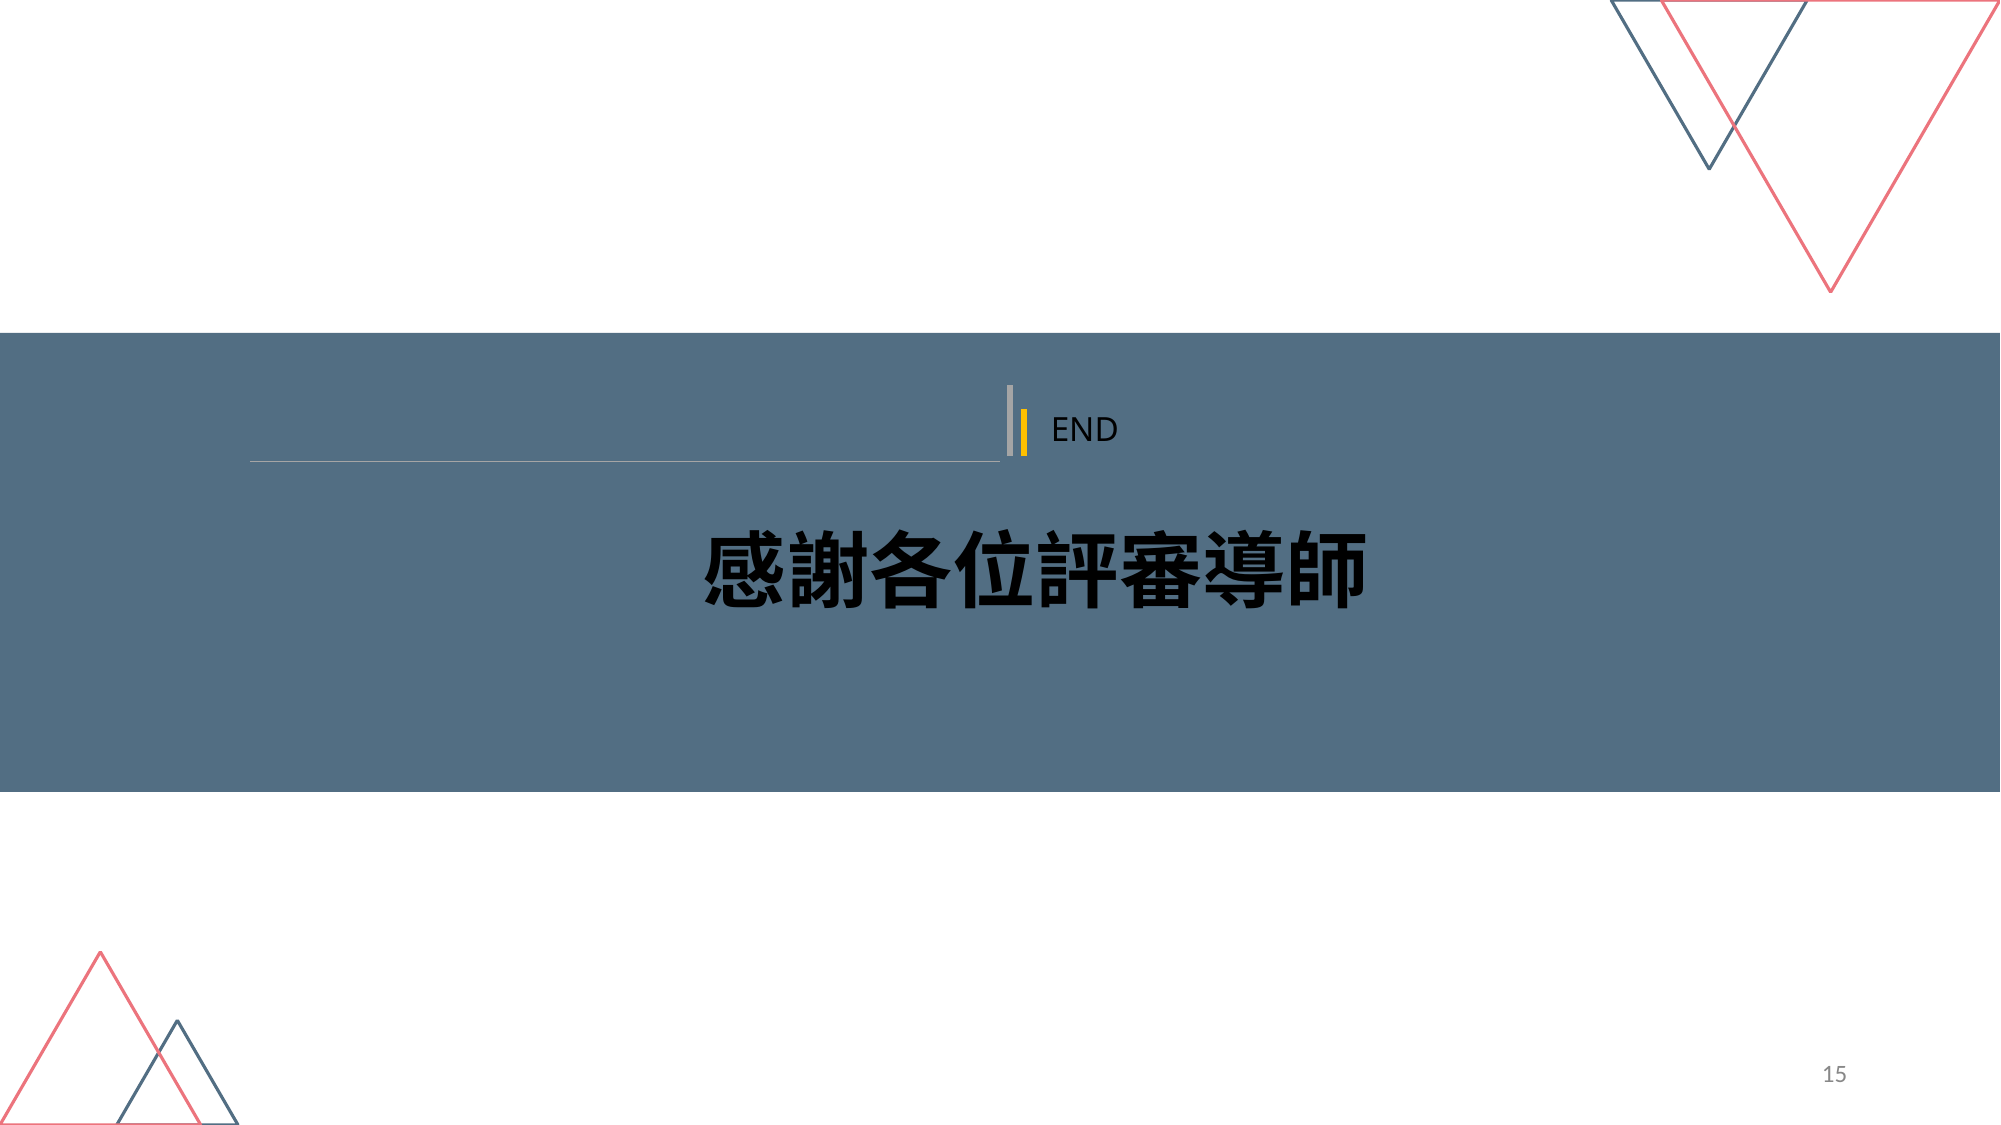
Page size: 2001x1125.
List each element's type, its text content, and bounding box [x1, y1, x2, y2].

text_box [1661, 0, 2000, 293]
slide_number 15 [1412, 1042, 1863, 1103]
title 感謝各位評審導師 [398, 513, 1674, 628]
text_box END [1035, 400, 1139, 456]
text_box [159, 1020, 239, 1125]
text_box [1611, 0, 1734, 170]
text_box [0, 332, 2000, 792]
text_box [0, 951, 201, 1125]
